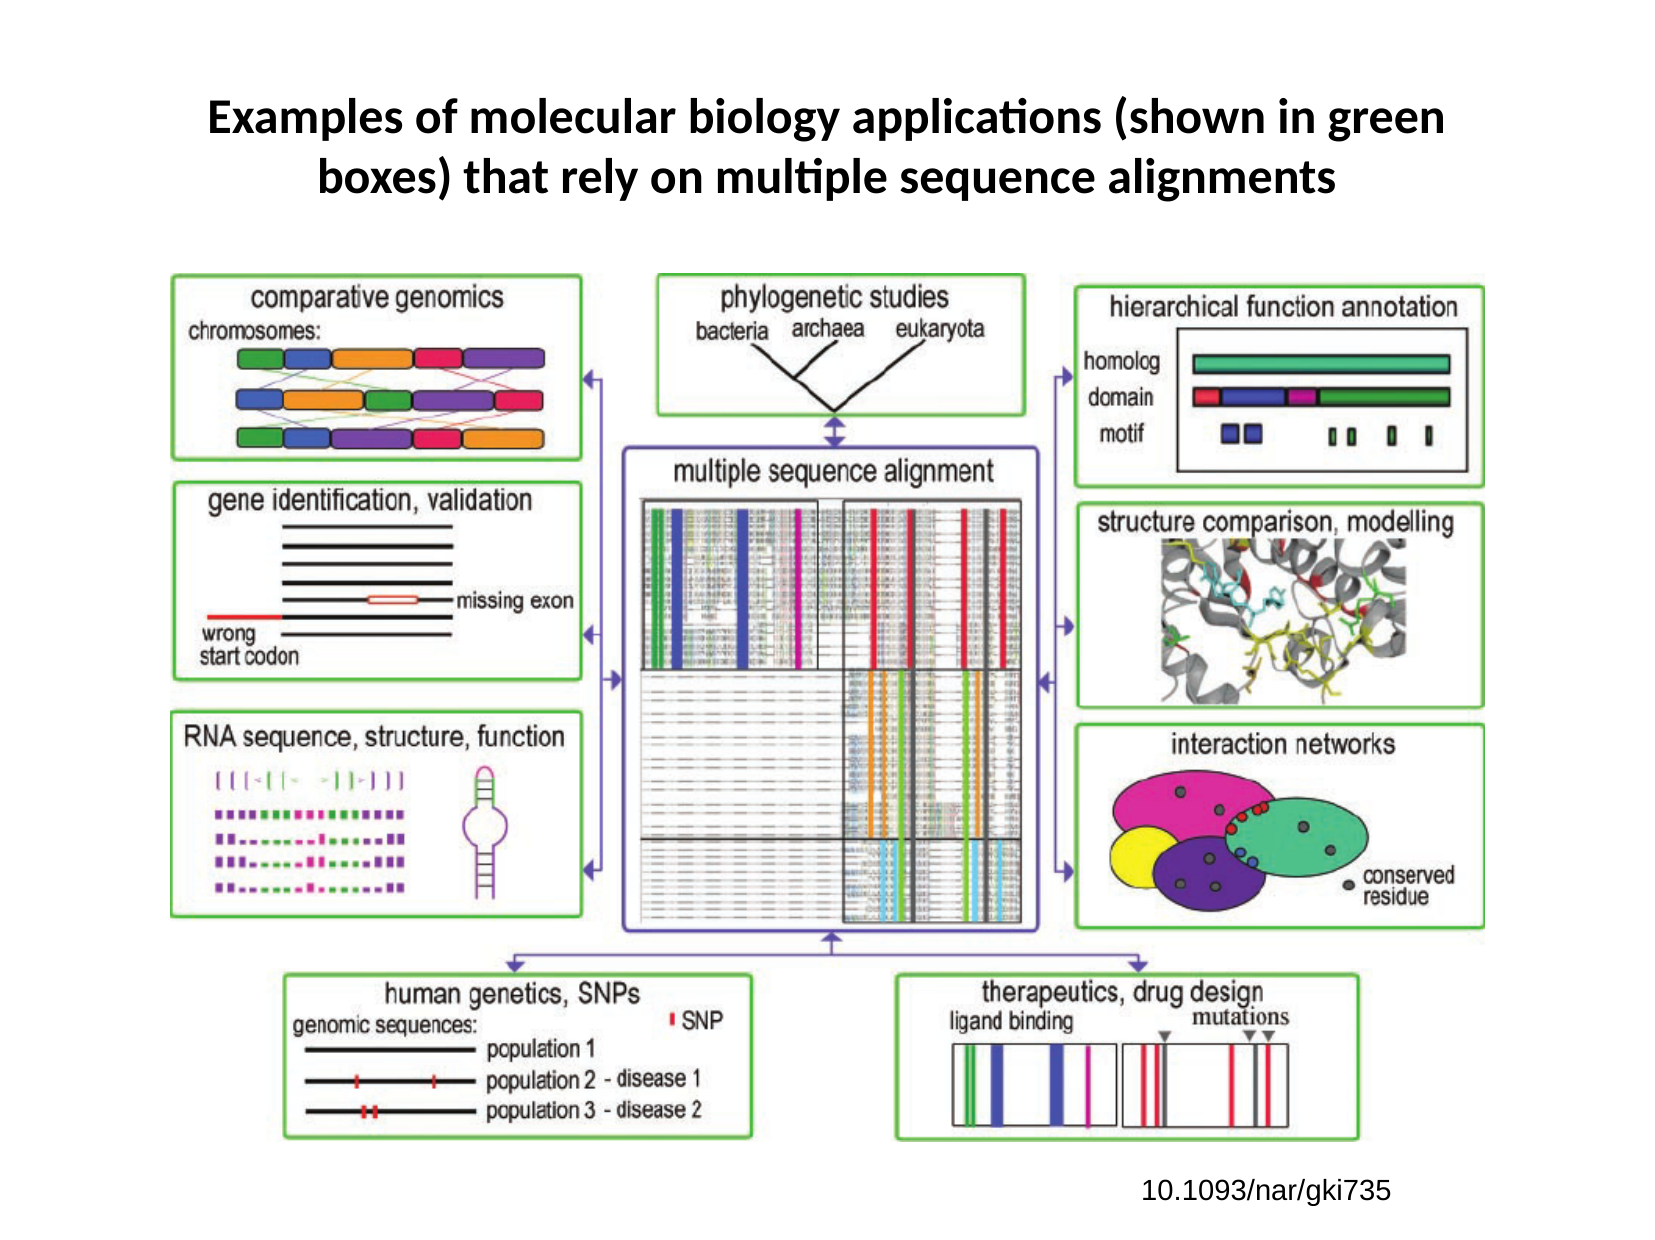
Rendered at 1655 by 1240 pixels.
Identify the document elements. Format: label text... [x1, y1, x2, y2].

text_box 10.1093/nar/gki735 [1126, 1163, 1493, 1214]
picture [169, 272, 1485, 1143]
text_box Examples of molecular biology applications (shown in green boxes) that rely on multiple sequence alignments [170, 75, 1485, 211]
